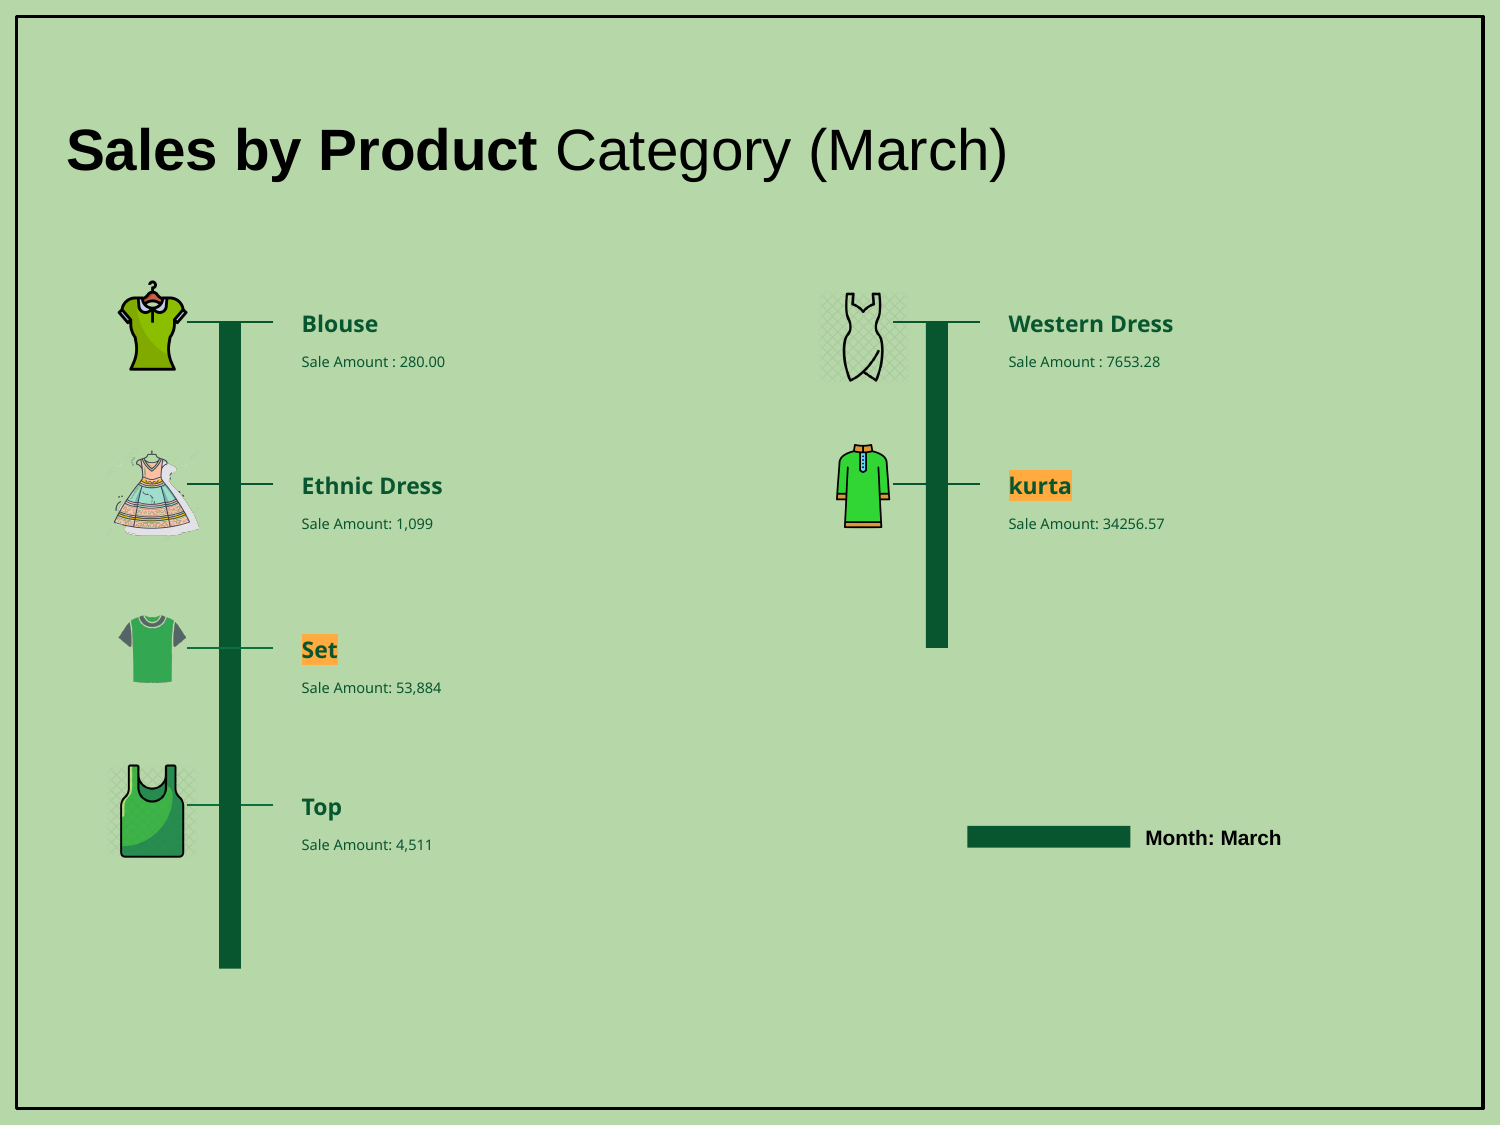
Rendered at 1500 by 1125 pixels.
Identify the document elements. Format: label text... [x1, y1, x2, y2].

picture [105, 278, 199, 372]
title Sales by Product Category (March) [51, 97, 1449, 223]
picture [105, 601, 200, 696]
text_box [186, 451, 735, 615]
picture [816, 290, 911, 385]
picture [816, 439, 911, 533]
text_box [186, 818, 735, 969]
text_box [967, 825, 1130, 848]
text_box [186, 615, 735, 813]
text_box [186, 289, 735, 451]
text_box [893, 451, 1442, 649]
picture [105, 764, 200, 859]
text_box [16, 16, 1483, 1109]
text_box Month: March [1130, 809, 1324, 864]
picture [105, 447, 186, 541]
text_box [893, 289, 1442, 451]
